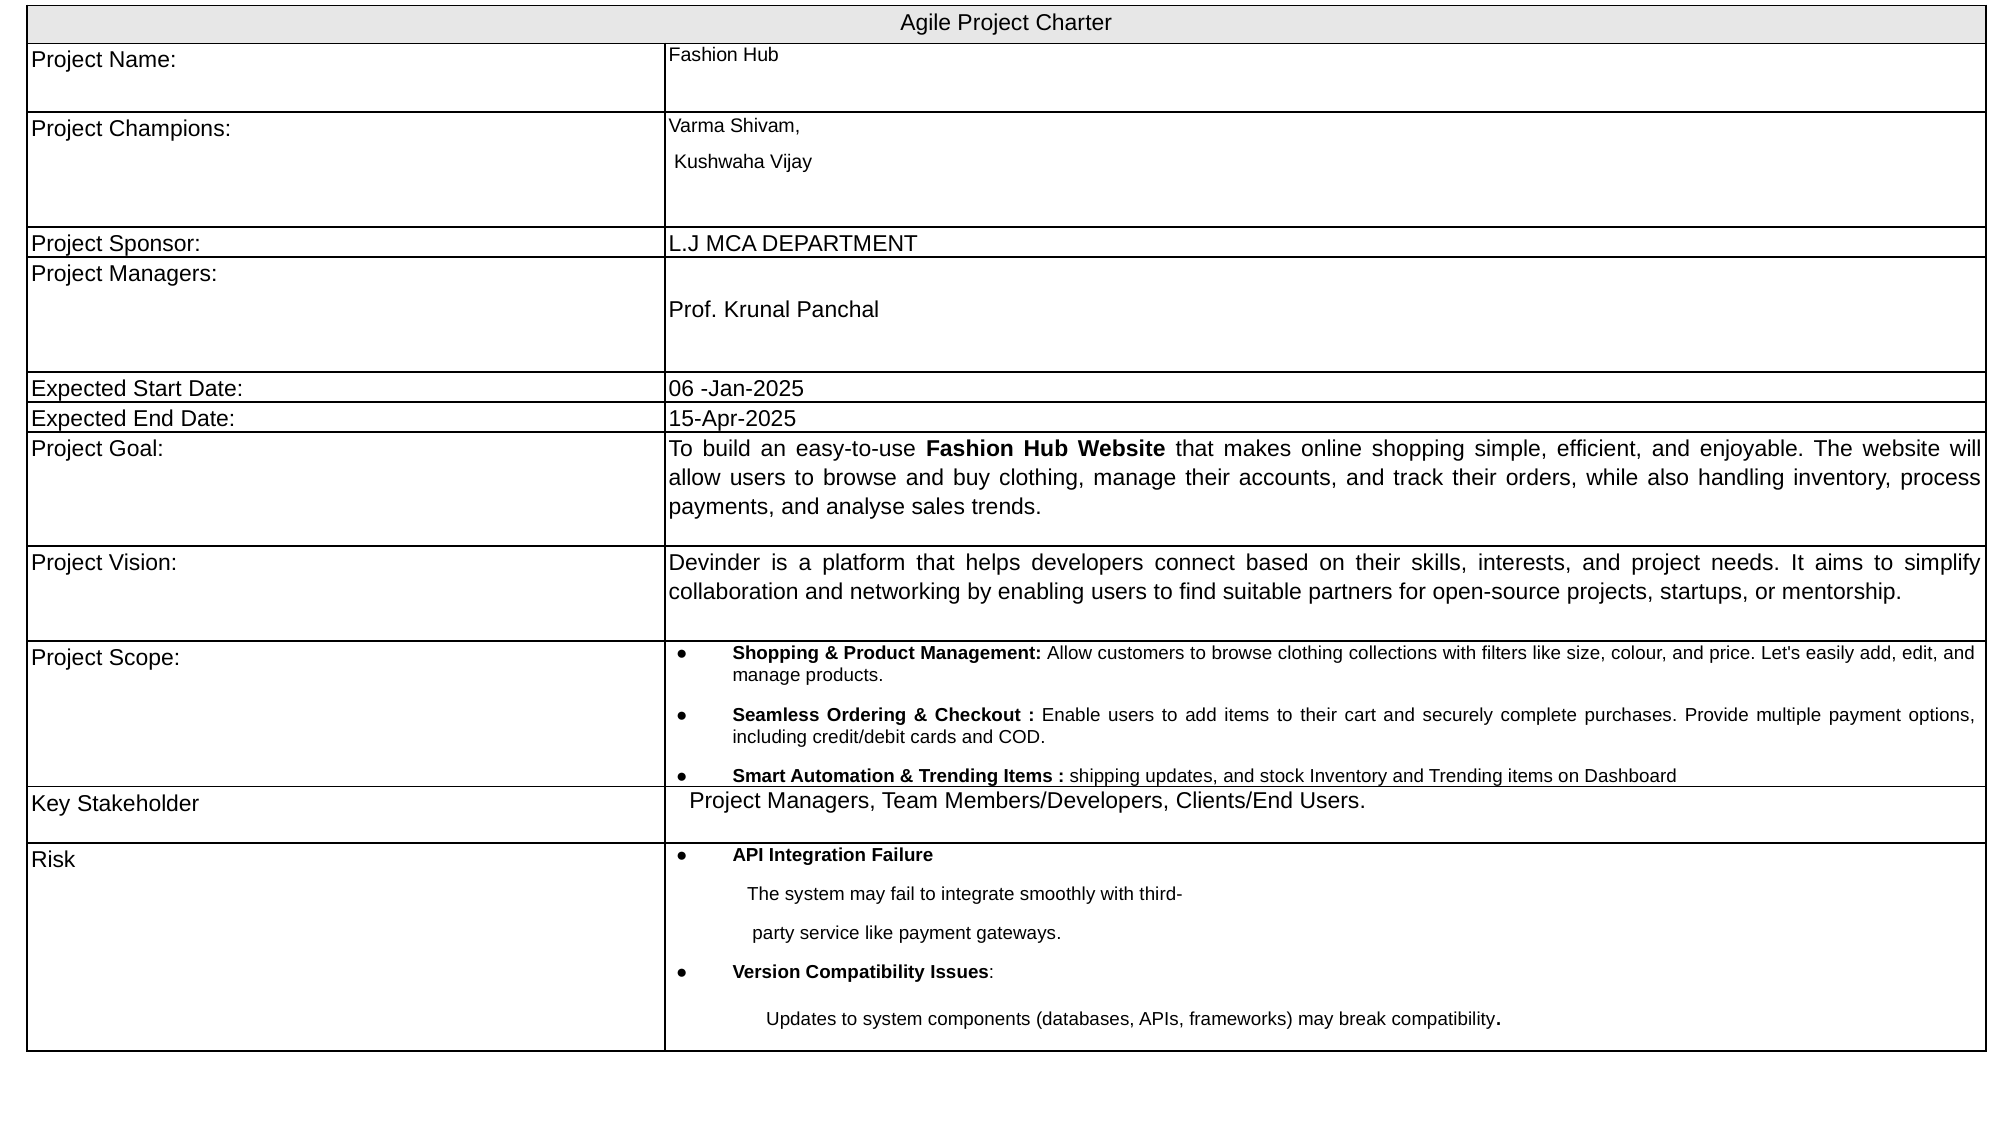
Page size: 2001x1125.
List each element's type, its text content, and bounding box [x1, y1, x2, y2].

table_cell L.J MCA DEPARTMENT [666, 228, 1985, 256]
table_cell API Integration Failure The system may fail to integrate smoothly with third- party service like payment gateways. Version Compatibility Issues: Updates to system components (databases, APIs, frameworks) may break compatibility. [666, 844, 1985, 1050]
table_cell Prof. Krunal Panchal [666, 258, 1985, 371]
table_cell Project Vision: [28, 547, 664, 640]
table_header Agile Project Charter [28, 6, 1985, 43]
table_cell Key Stakeholder [28, 787, 664, 842]
table_cell Project Goal: [28, 433, 664, 545]
table_cell Project Managers: [28, 258, 664, 371]
table_cell Varma Shivam, Kushwaha Vijay [666, 113, 1985, 226]
table_cell Expected End Date: [28, 403, 664, 431]
table_cell Risk [28, 844, 664, 1050]
table_cell Devinder is a platform that helps developers connect based on their skills, interests, and project needs. It aims to simplify collaboration and networking by enabling users to find suitable partners for open-source projects, startups, or mentorship. [666, 547, 1985, 640]
table_cell Shopping & Product Management: Allow customers to browse clothing collections with filters like size, colour, and price. Let's easily add, edit, and manage products. Seamless Ordering & Checkout : Enable users to add items to their cart and securely complete purchases. Provide multiple payment options, including credit/debit cards and COD. Smart Automation & Trending Items : shipping updates, and stock Inventory and Trending items on Dashboard [666, 642, 1985, 786]
table_cell 06 -Jan-2025 [666, 373, 1985, 401]
table_cell To build an easy-to-use Fashion Hub Website that makes online shopping simple, efficient, and enjoyable. The website will allow users to browse and buy clothing, manage their accounts, and track their orders, while also handling inventory, process payments, and analyse sales trends. [666, 433, 1985, 545]
table_cell Project Managers, Team Members/Developers, Clients/End Users. [666, 787, 1985, 842]
table_cell Project Scope: [28, 642, 664, 786]
table_cell Project Name: [28, 44, 664, 111]
table_cell Fashion Hub [666, 44, 1985, 111]
table_cell Expected Start Date: [28, 373, 664, 401]
table_cell Project Champions: [28, 113, 664, 226]
table_cell Project Sponsor: [28, 228, 664, 256]
table_cell 15-Apr-2025 [666, 403, 1985, 431]
